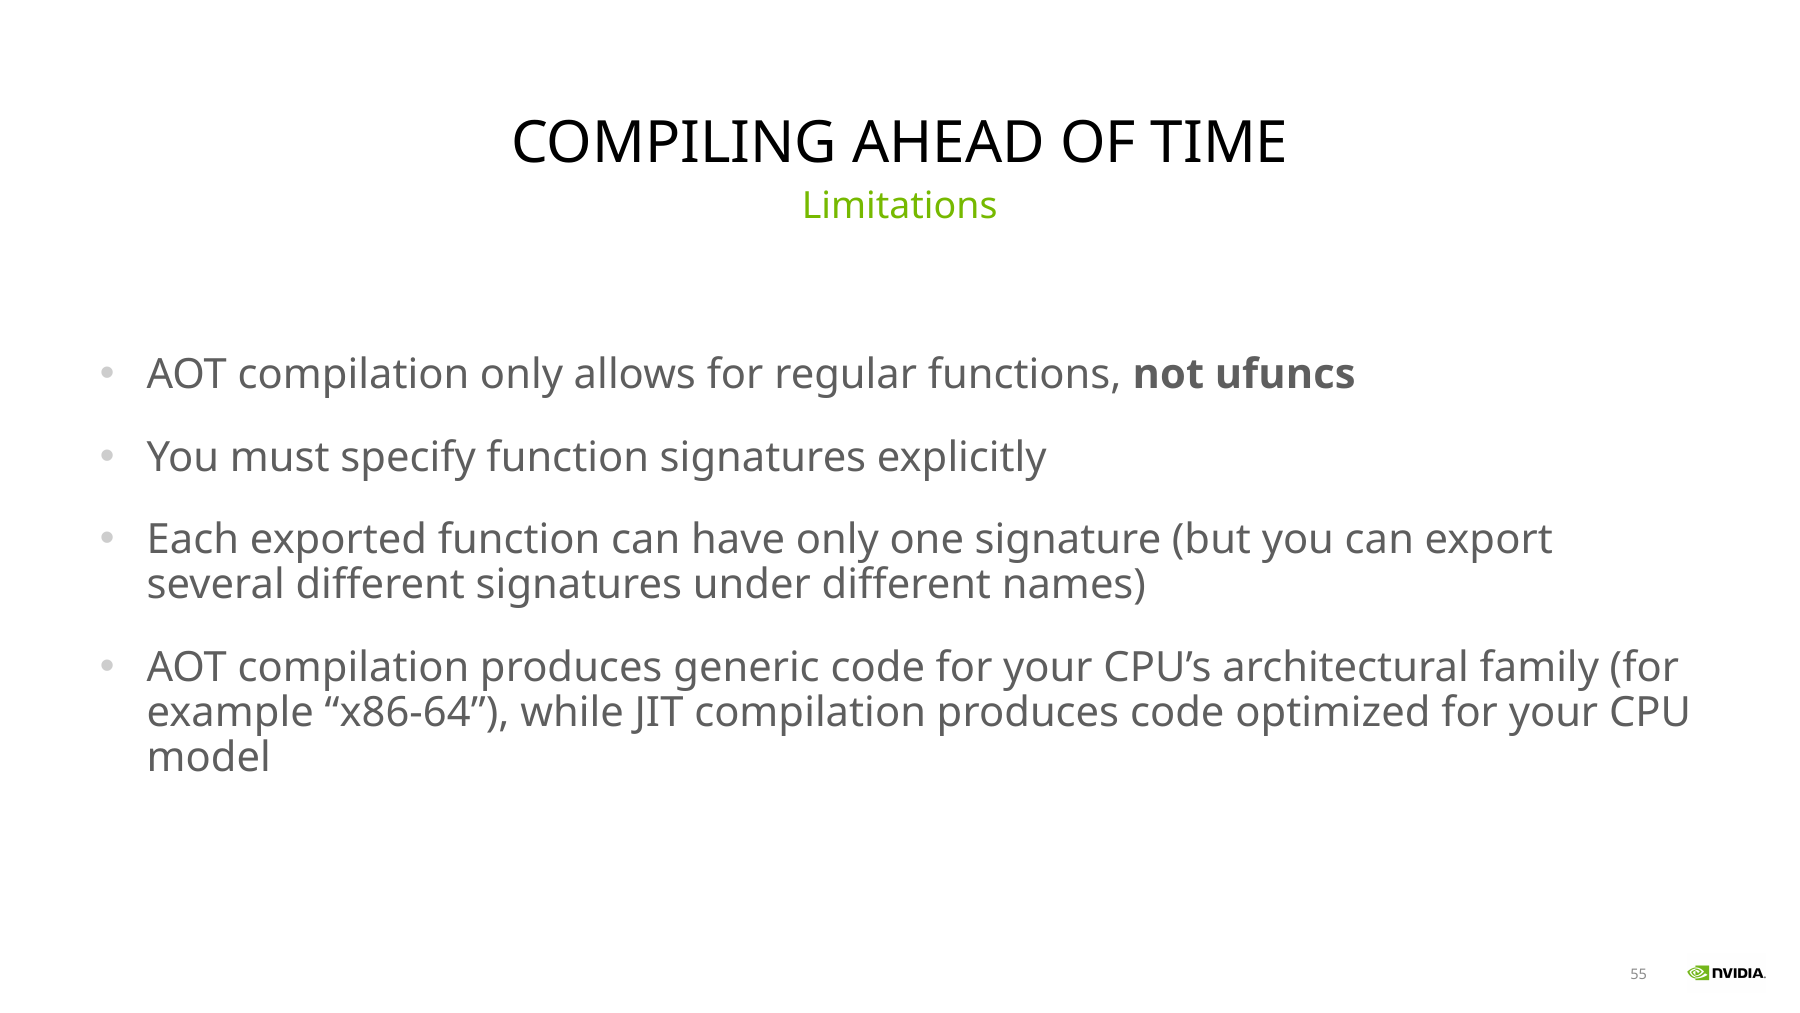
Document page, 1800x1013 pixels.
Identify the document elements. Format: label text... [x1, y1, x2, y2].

list Limitations [81, 178, 1719, 265]
picture [1687, 953, 1766, 993]
title Compiling ahead of time [81, 85, 1719, 178]
list AOT compilation only allows for regular functions, not ufuncs You must specify function signatures explicitly Each exported function can have only one signature (but you can export several different signatures under different names) AOT compilation produces generic code for your CPU’s architectural family (for example “x86-64”), while JIT compilation produces code optimized for your CPU model [84, 344, 1717, 956]
